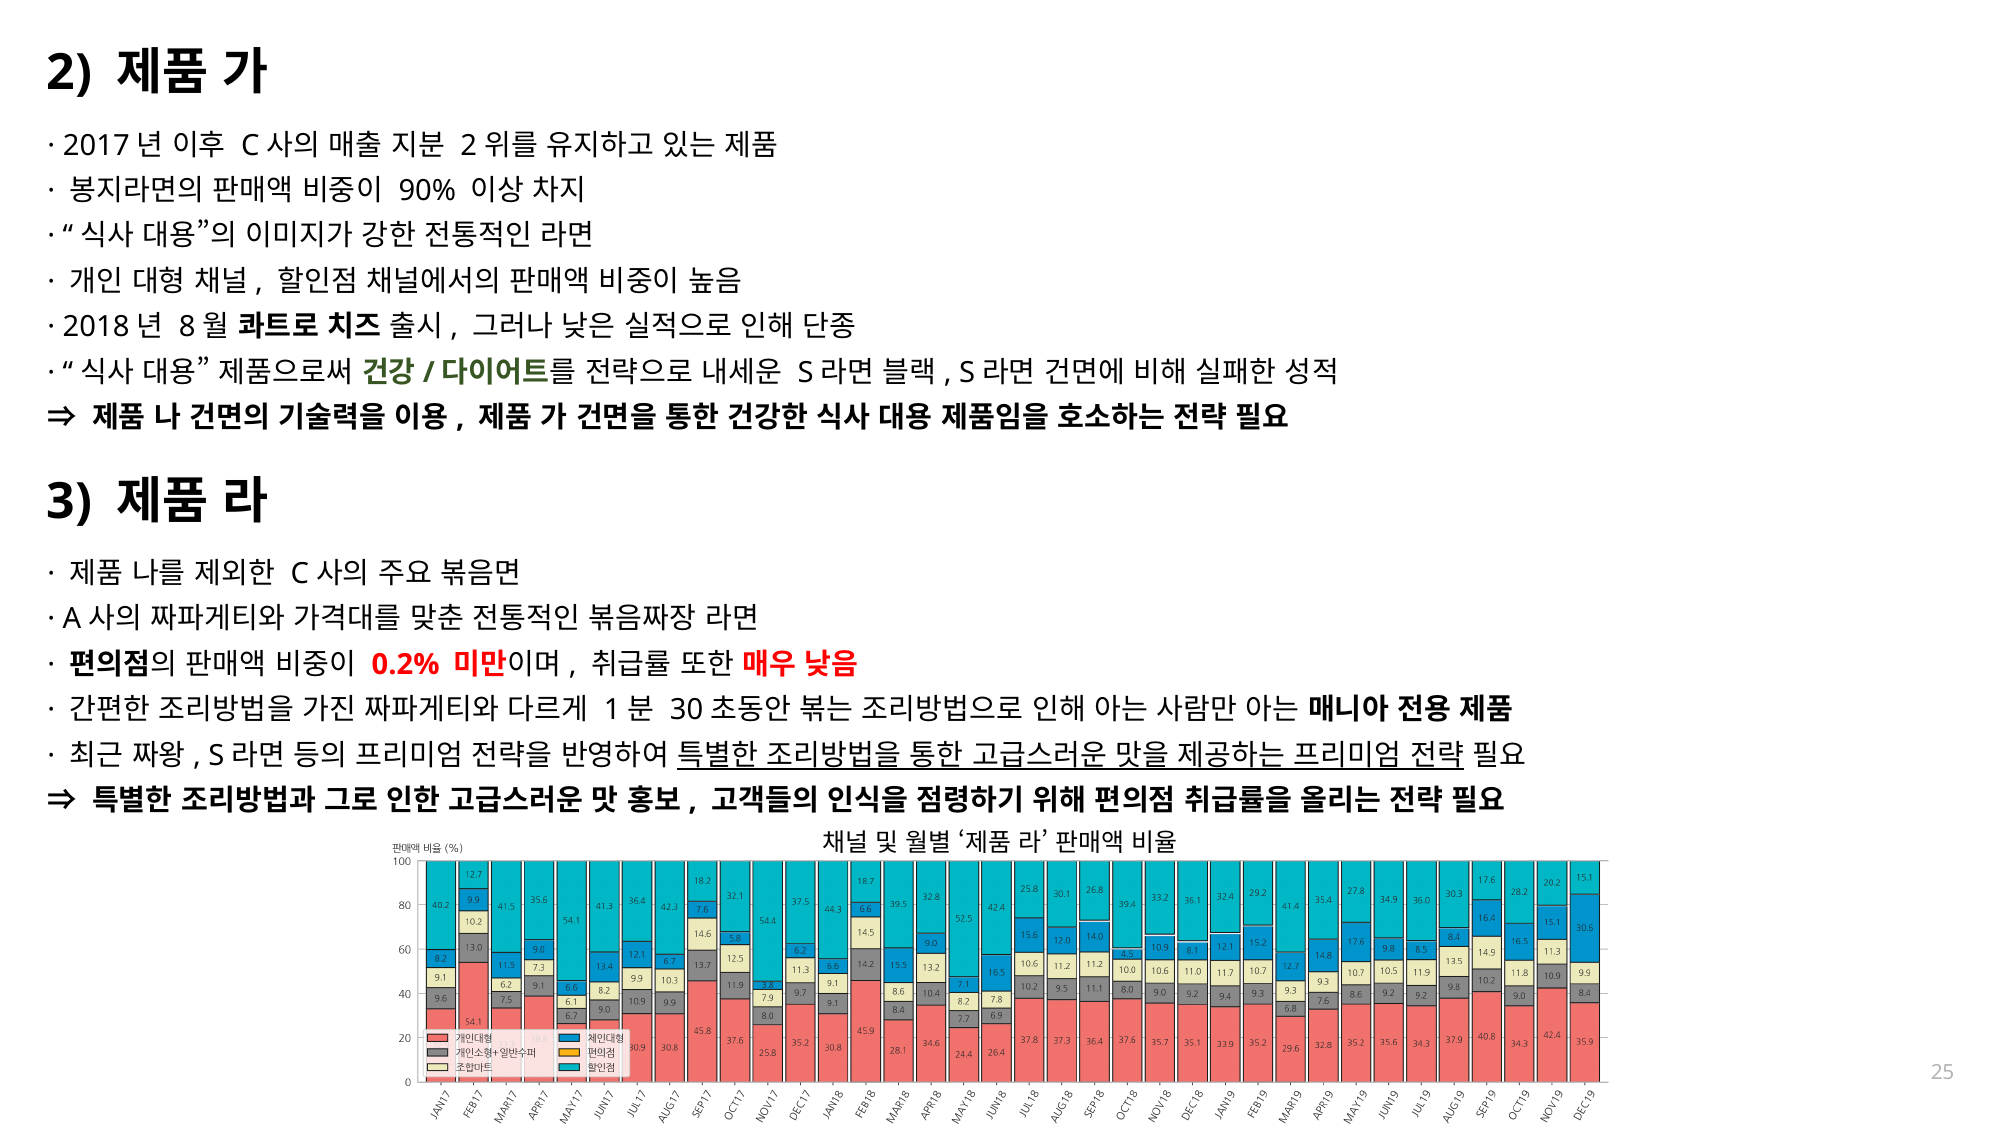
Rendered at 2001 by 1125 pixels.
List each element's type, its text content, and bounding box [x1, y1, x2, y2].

text_box 2) 제품 가 [31, 32, 284, 108]
slide_number 25 [1609, 1042, 1970, 1103]
text_box · 2017년 이후 C사의 매출 지분 2위를 유지하고 있는 제품 · 봉지라면의 판매액 비중이 90% 이상 차지 · “식사 대용”의 이미지가 강한 전통적인 라면 · 개인 대형 채널, 할인점 채널에서의 판매액 비중이 높음 · 2018년 8월 콰트로 치즈 출시, 그러나 낮은 실적으로 인해 단종 · “식사 대용” 제품으로써 건강/다이어트를 전략으로 내세운 S라면 블랙, S라면 건면에 비해 실패한 성적 ⇒ 제품 나 건면의 기술력을 이용, 제품 가 건면을 통한 건강한 식사 대용 제품임을 호소하는 전략 필요 [32, 108, 1425, 441]
text_box 3) 제품 라 [31, 460, 284, 536]
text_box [391, 819, 1609, 1125]
text_box · 제품 나를 제외한 C사의 주요 볶음면 · A사의 짜파게티와 가격대를 맞춘 전통적인 볶음짜장 라면 · 편의점의 판매액 비중이 0.2% 미만이며, 취급률 또한 매우 낮음 · 간편한 조리방법을 가진 짜파게티와 다르게 1분 30초동안 볶는 조리방법으로 인해 아는 사람만 아는 매니아 전용 제품 · 최근 짜왕, S라면 등의 프리미엄 전략을 반영하여 특별한 조리방법을 통한 고급스러운 맛을 제공하는 프리미엄 전략 필요 ⇒ 특별한 조리방법과 그로 인한 고급스러운 맛 홍보, 고객들의 인식을 점령하기 위해 편의점 취급률을 올리는 전략 필요 [32, 536, 1970, 824]
